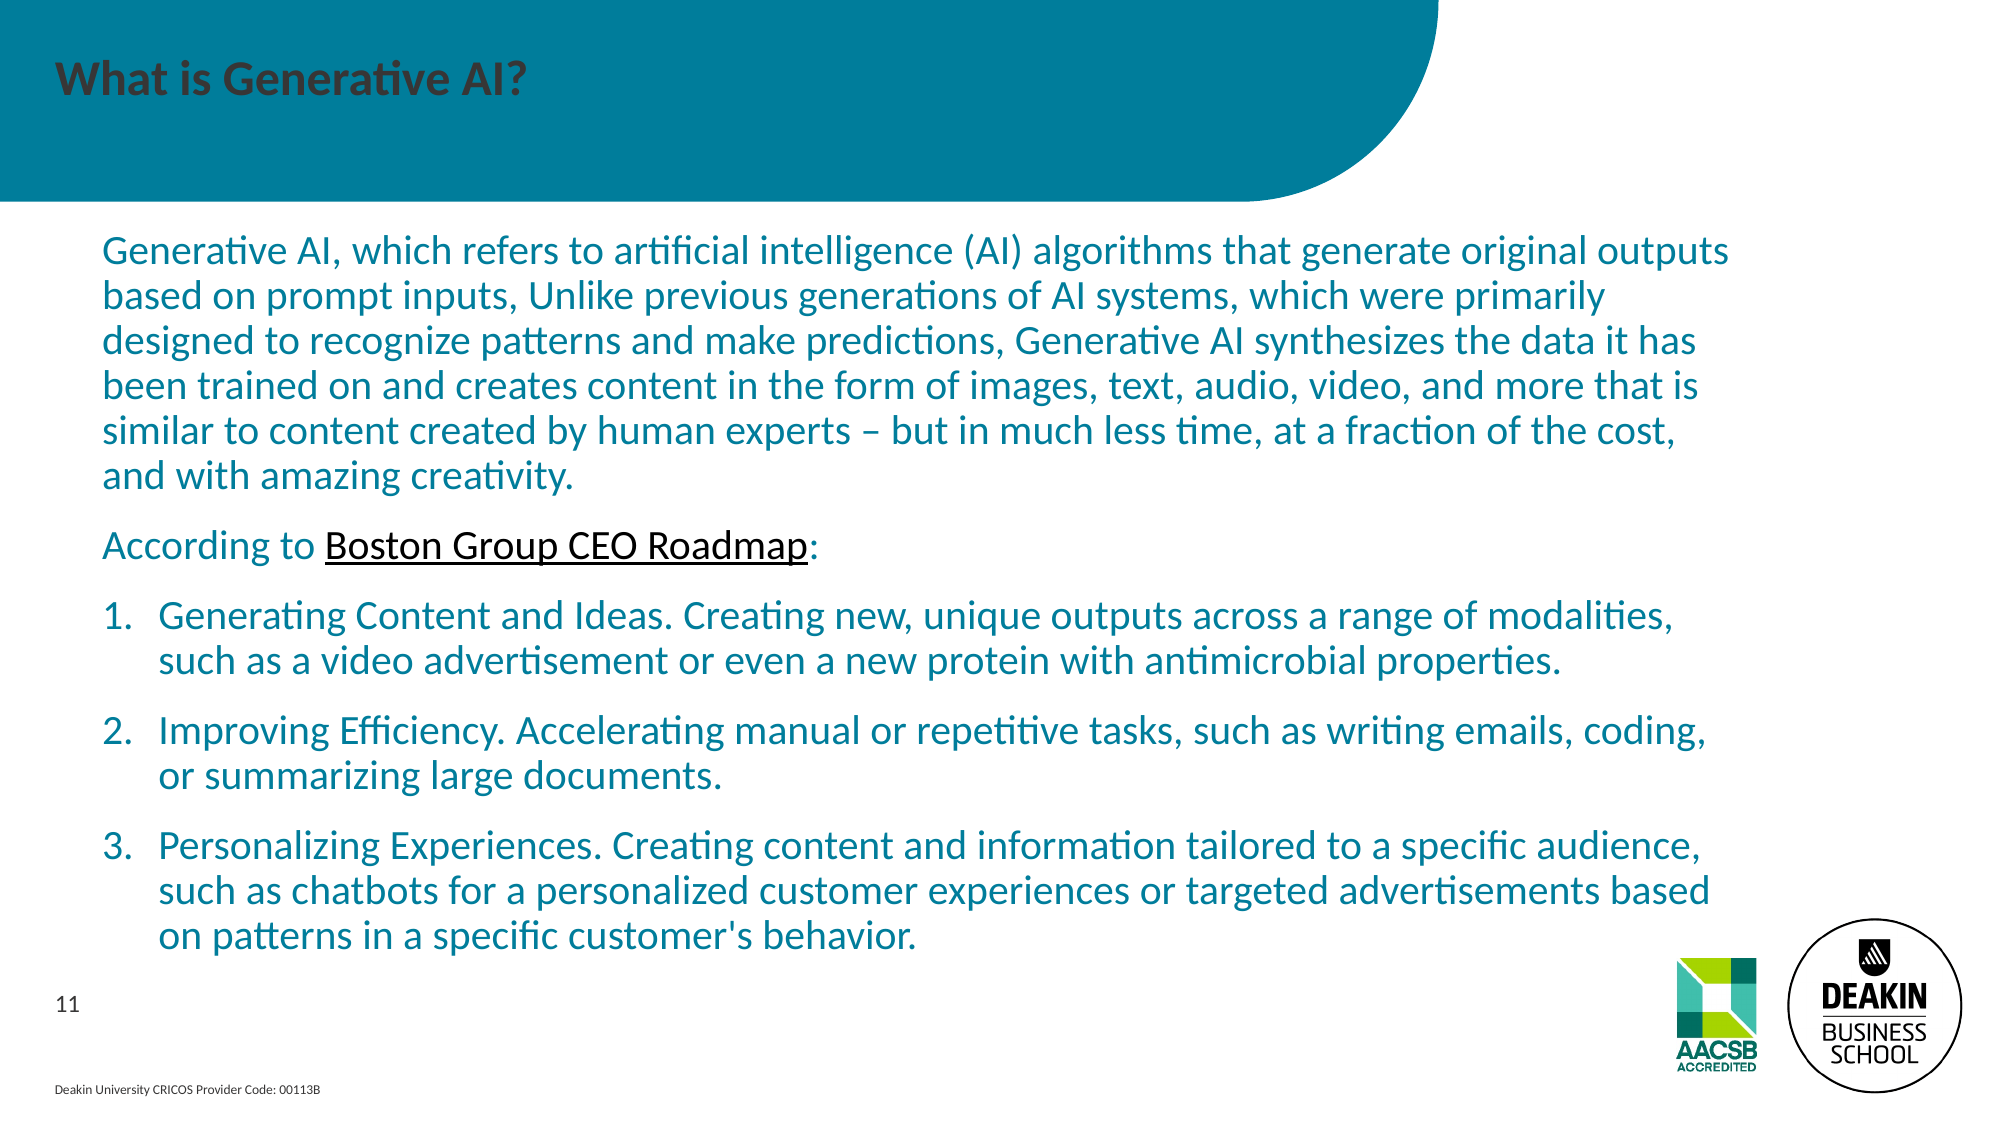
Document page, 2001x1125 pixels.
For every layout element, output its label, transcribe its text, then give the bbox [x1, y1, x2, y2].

list Generative AI, which refers to artificial intelligence (AI) algorithms that generate original outputs based on prompt inputs, Unlike previous generations of AI systems, which were primarily designed to recognize patterns and make predictions, Generative AI synthesizes the data it has been trained on and creates content in the form of images, text, audio, video, and more that is similar to content created by human experts – but in much less time, at a fraction of the cost, and with amazing creativity. According to Boston Group CEO Roadmap: Generating Content and Ideas. Creating new, unique outputs across a range of modalities, such as a video advertisement or even a new protein with antimicrobial properties. Improving Efficiency. Accelerating manual or repetitive tasks, such as writing emails, coding, or summarizing large documents. Personalizing Experiences. Creating content and information tailored to a specific audience, such as chatbots for a personalized customer experiences or targeted advertisements based on patterns in a specific customer's behavior. [86, 220, 1760, 873]
footer Deakin University CRICOS Provider Code: 00113B [39, 1072, 1127, 1107]
slide_number 11 [39, 982, 135, 1024]
picture [1761, 892, 1988, 1119]
picture [1676, 958, 1757, 1072]
title What is Generative AI? [39, 44, 1439, 202]
